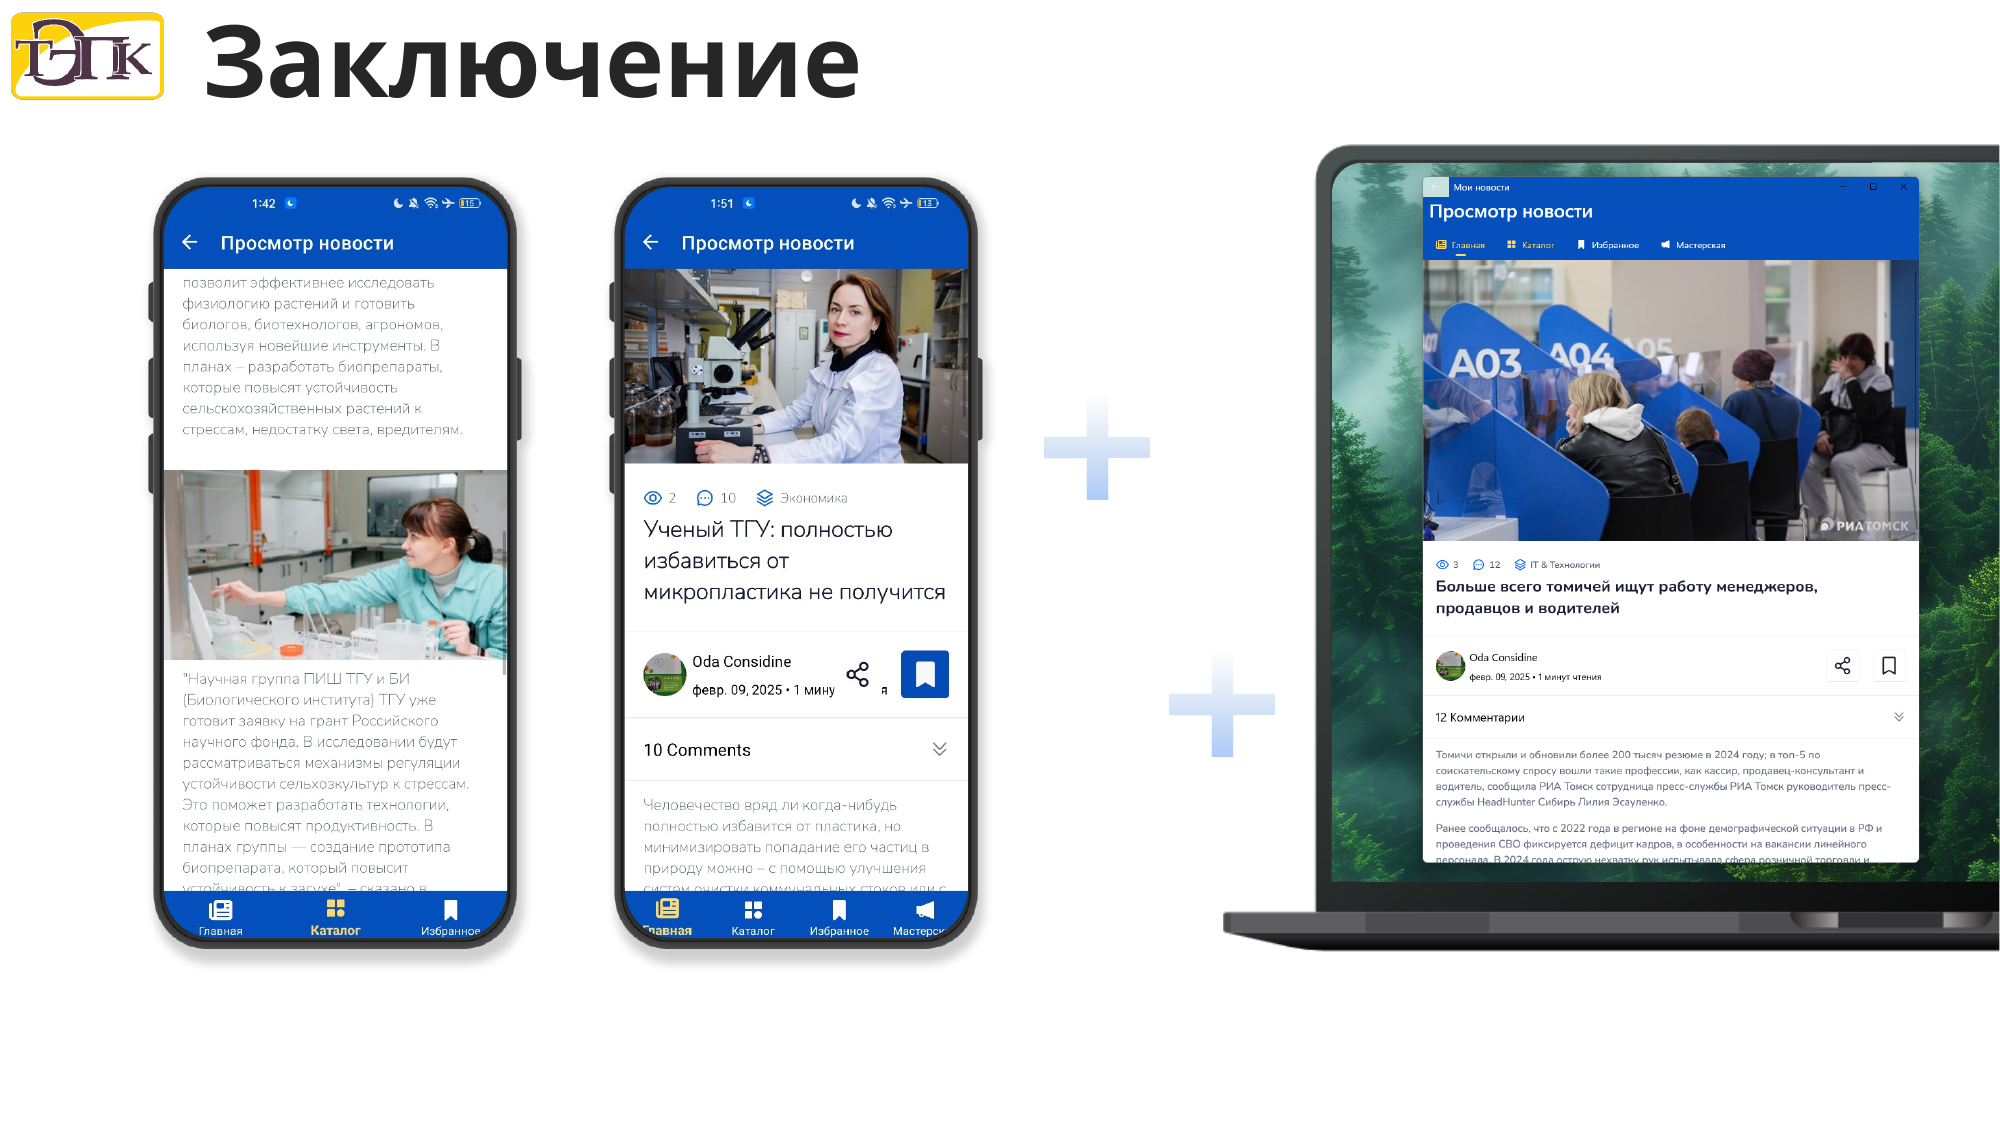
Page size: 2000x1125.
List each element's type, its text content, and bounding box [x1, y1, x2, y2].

picture [10, 12, 164, 100]
picture [1170, 87, 2000, 1005]
title Заключение [187, 0, 1121, 125]
picture [577, 146, 1014, 982]
picture [116, 146, 553, 982]
